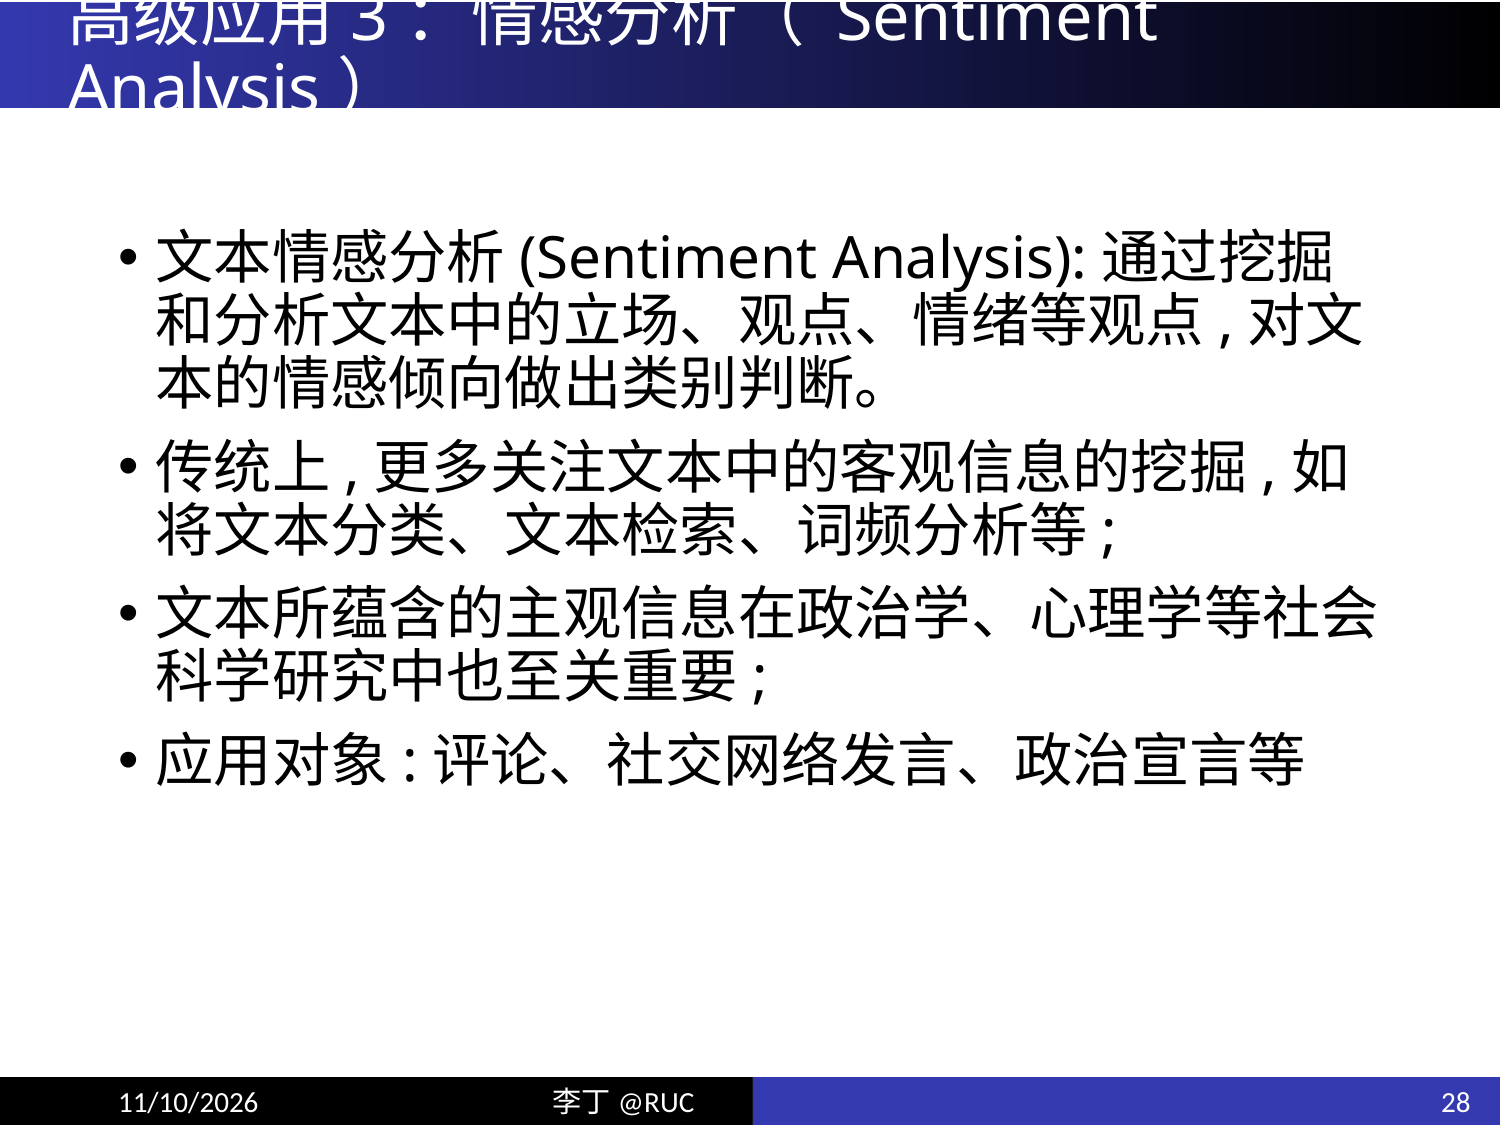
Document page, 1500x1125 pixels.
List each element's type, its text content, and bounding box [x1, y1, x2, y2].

picture [0, 1077, 1500, 1125]
list 文本情感分析(Sentiment Analysis):通过挖掘 和分析文本中的立场、观点、情绪等观点,对文本的情感倾向做出类别判断。 传统上,更多关注文本中的客观信息的挖掘,如 将文本分类、文本检索、词频分析等; 文本所蕴含的主观信息在政治学、心理学等社会 科学研究中也至关重要; 应用对象:评论、社交网络发言、政治宣言等 [103, 123, 1397, 1067]
title 高级应用3：情感分析（ Sentiment Analysis） [52, 17, 1459, 93]
picture [0, 2, 1500, 108]
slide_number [103, 1088, 441, 1114]
footer 李丁@RUC [496, 1088, 750, 1114]
slide_number 28 [1396, 1083, 1486, 1120]
